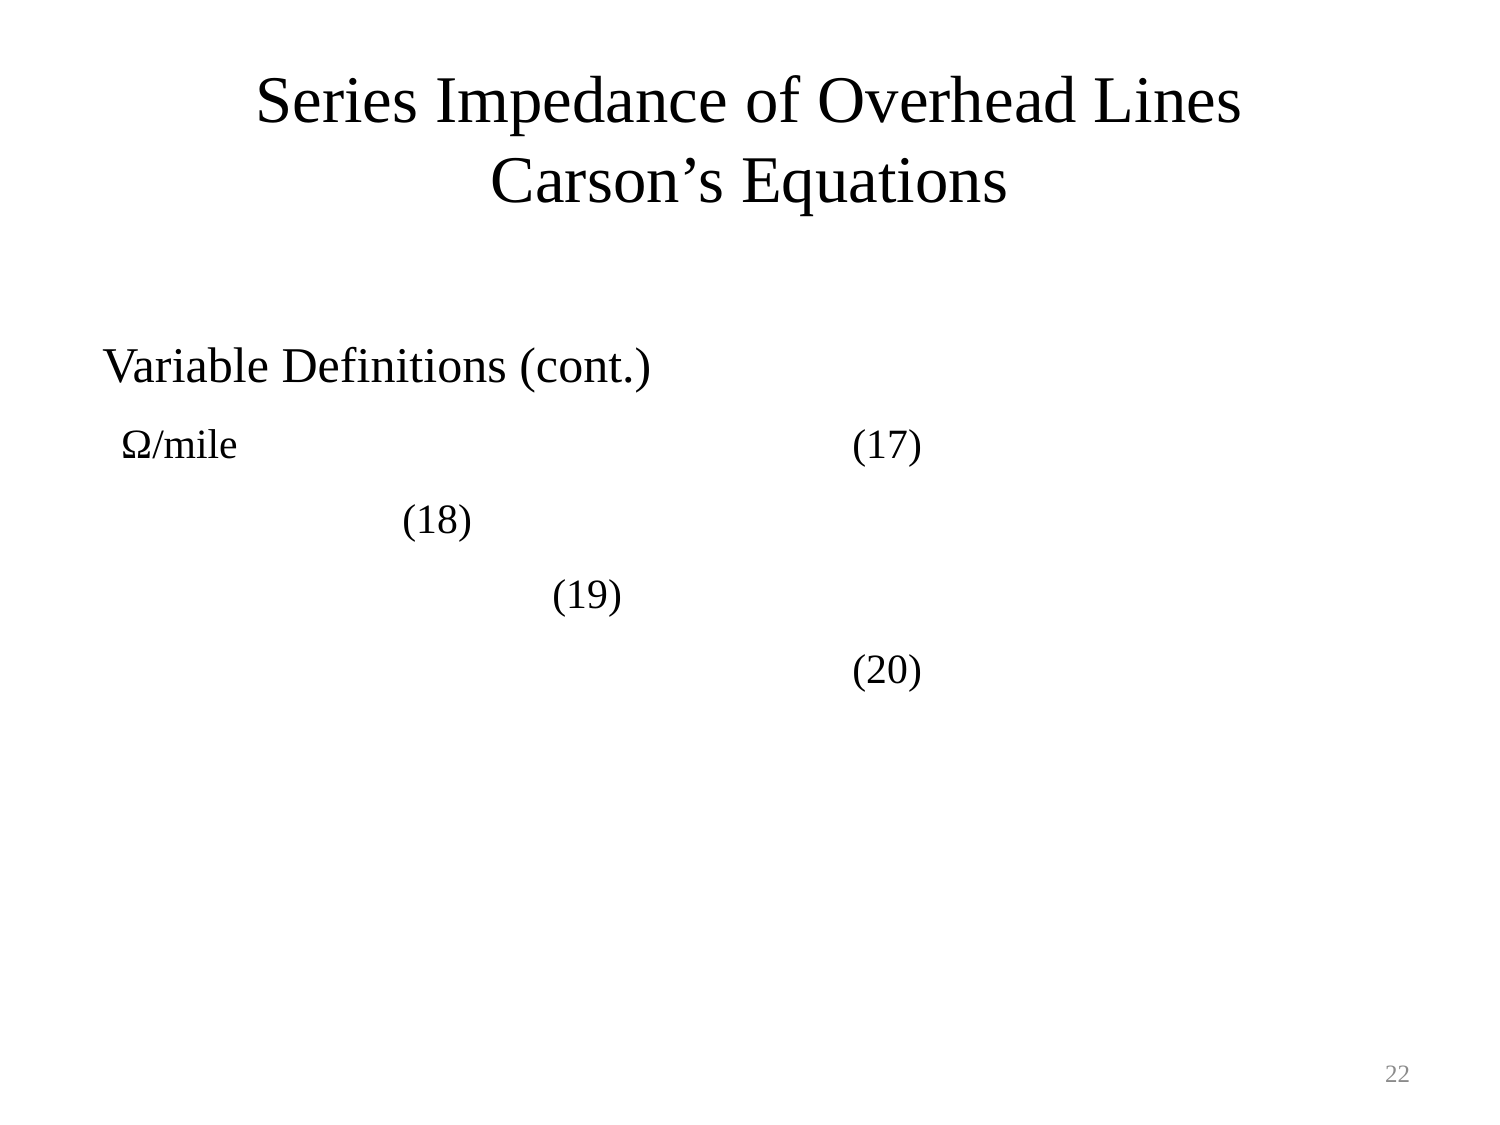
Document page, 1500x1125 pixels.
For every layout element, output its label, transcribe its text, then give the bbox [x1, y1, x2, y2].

text_box Series Impedance of Overhead Lines Carson’s Equations [0, 48, 1500, 223]
slide_number 22 [1074, 1042, 1425, 1103]
